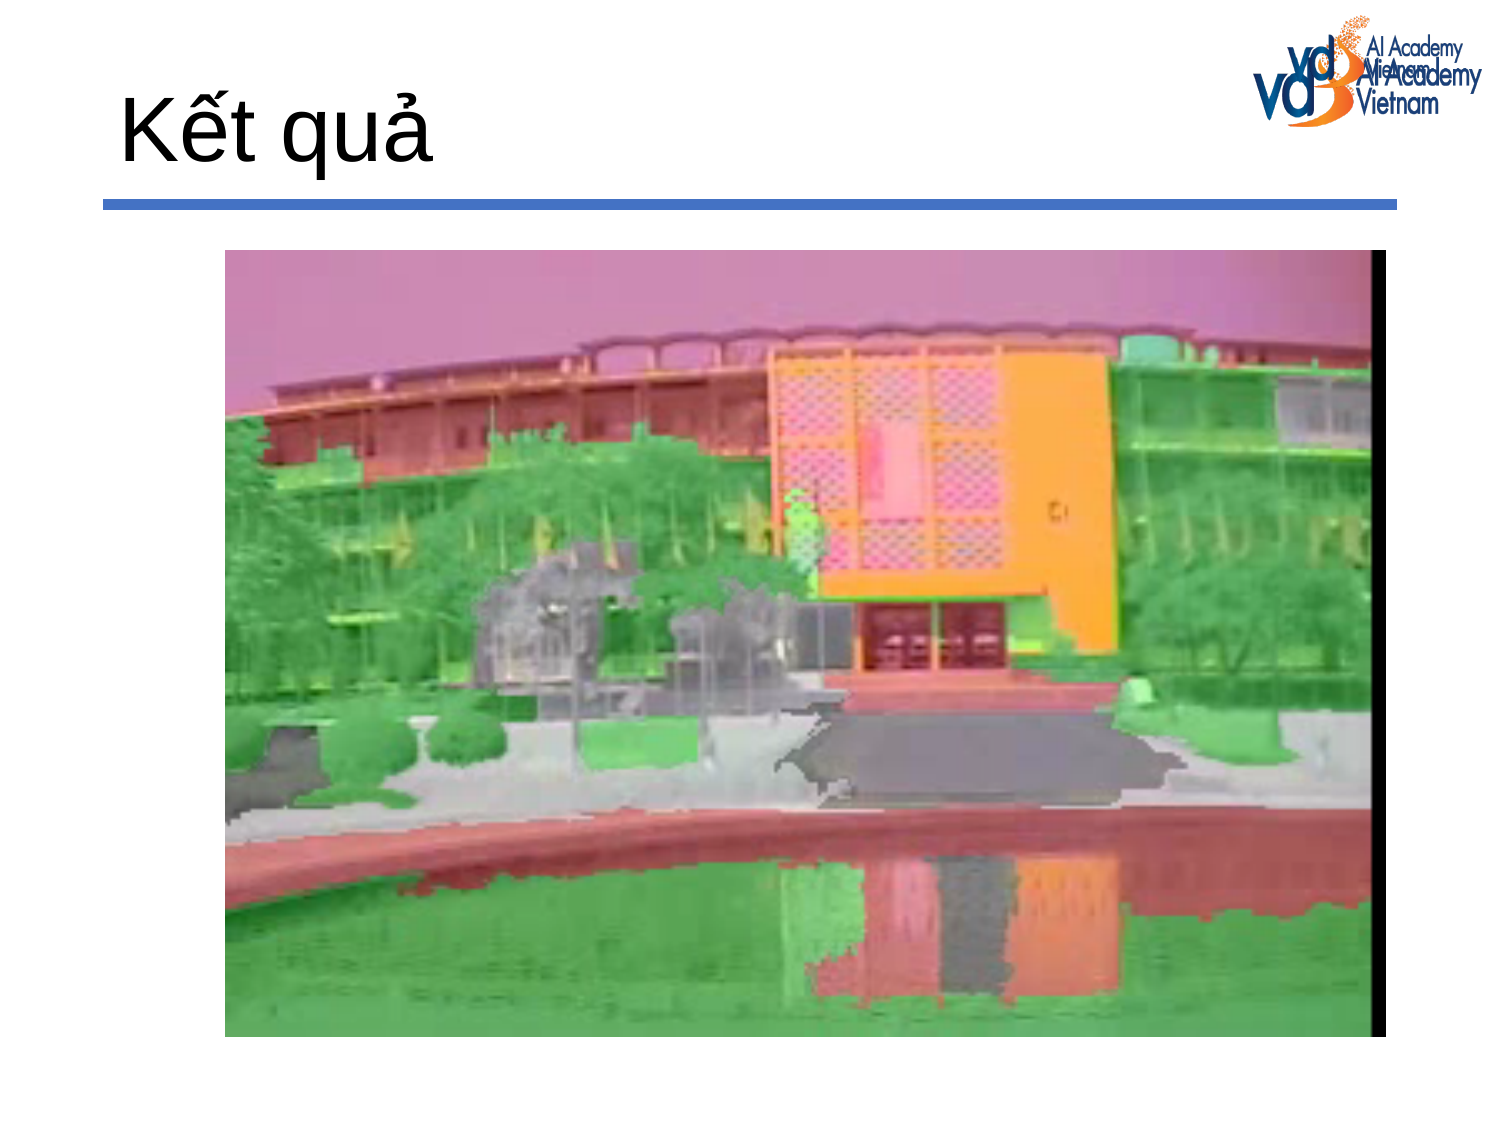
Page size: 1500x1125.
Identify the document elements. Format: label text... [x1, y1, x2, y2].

picture [1253, 15, 1482, 127]
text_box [224, 249, 1387, 1038]
title Kết quả [103, 59, 1397, 204]
